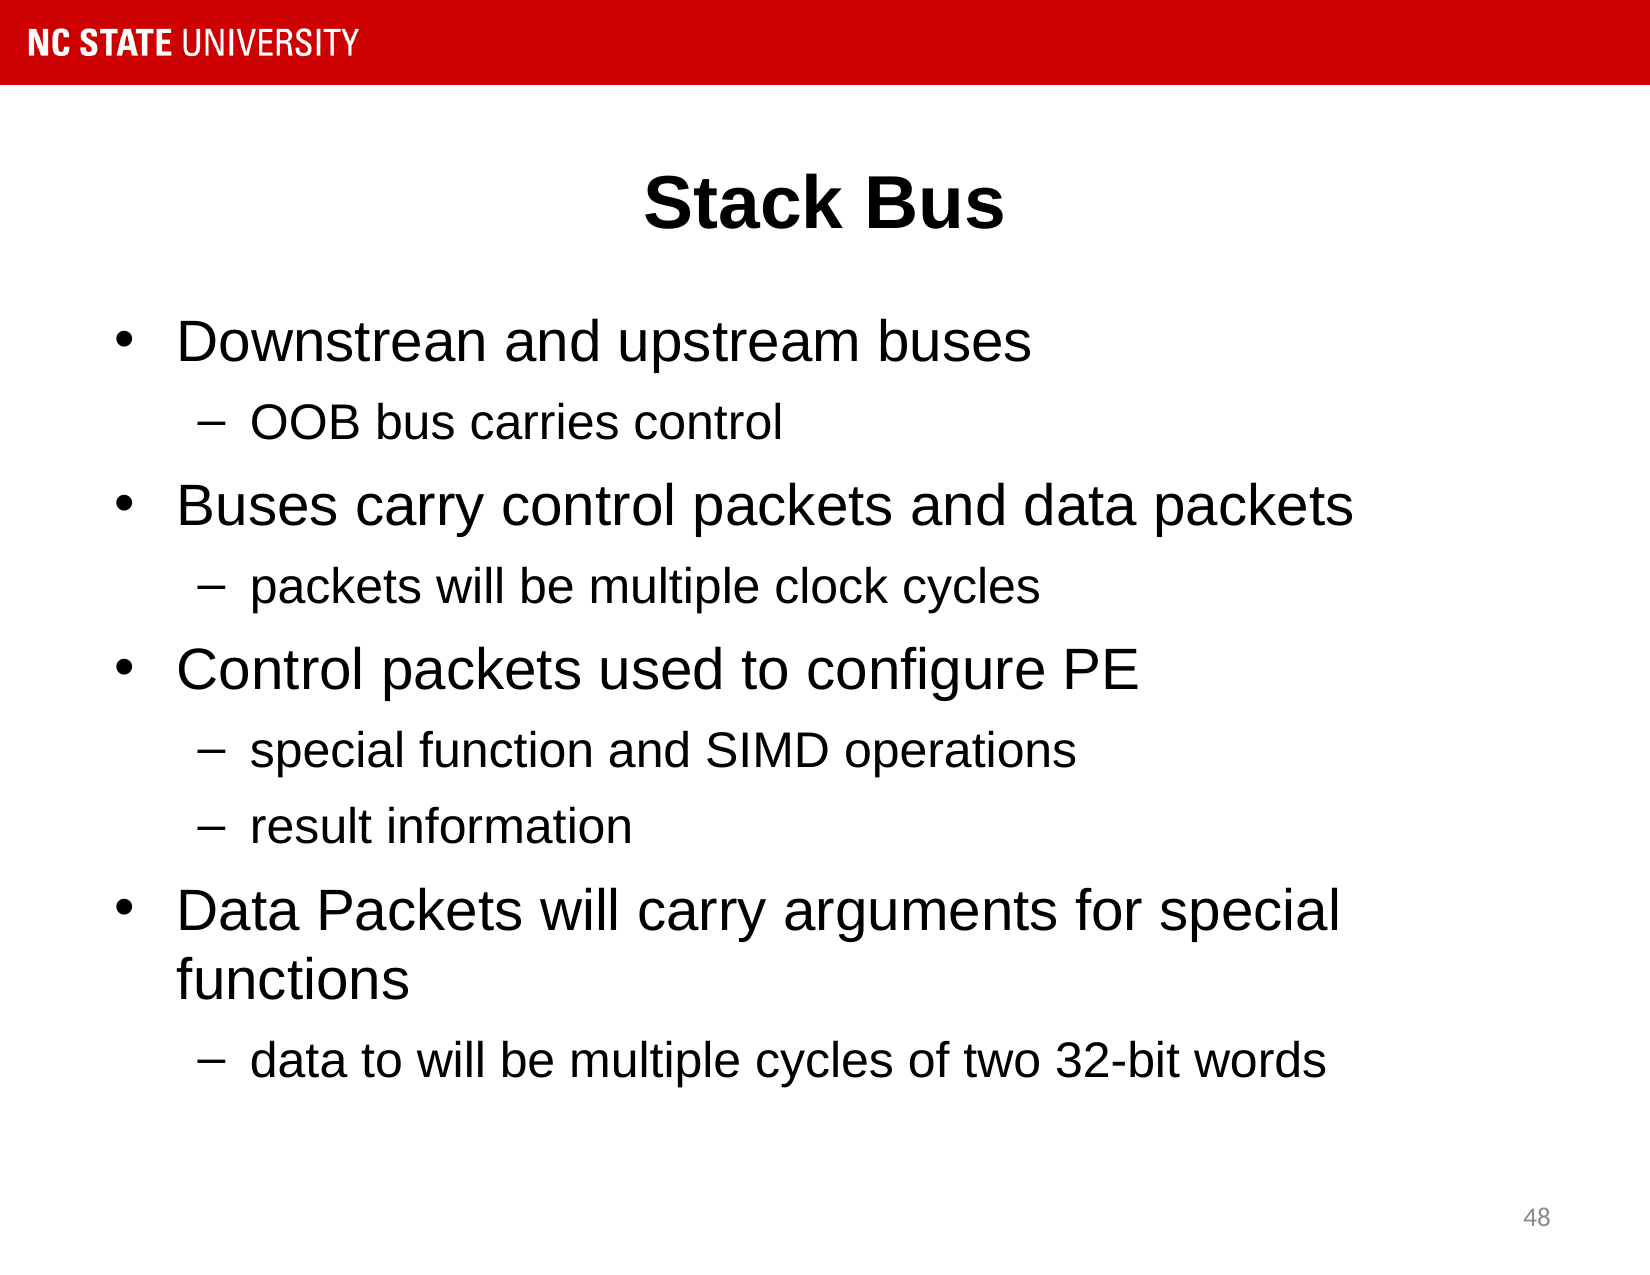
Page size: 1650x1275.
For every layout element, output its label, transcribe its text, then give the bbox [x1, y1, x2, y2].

list Downstrean and upstream buses OOB bus carries control Buses carry control packets and data packets packets will be multiple clock cycles Control packets used to configure PE special function and SIMD operations result information Data Packets will carry arguments for special functions data to will be multiple cycles of two 32-bit words [97, 294, 1583, 1206]
picture [0, 0, 1650, 85]
slide_number 48 [1182, 1181, 1568, 1250]
title Stack Bus [82, 99, 1568, 298]
